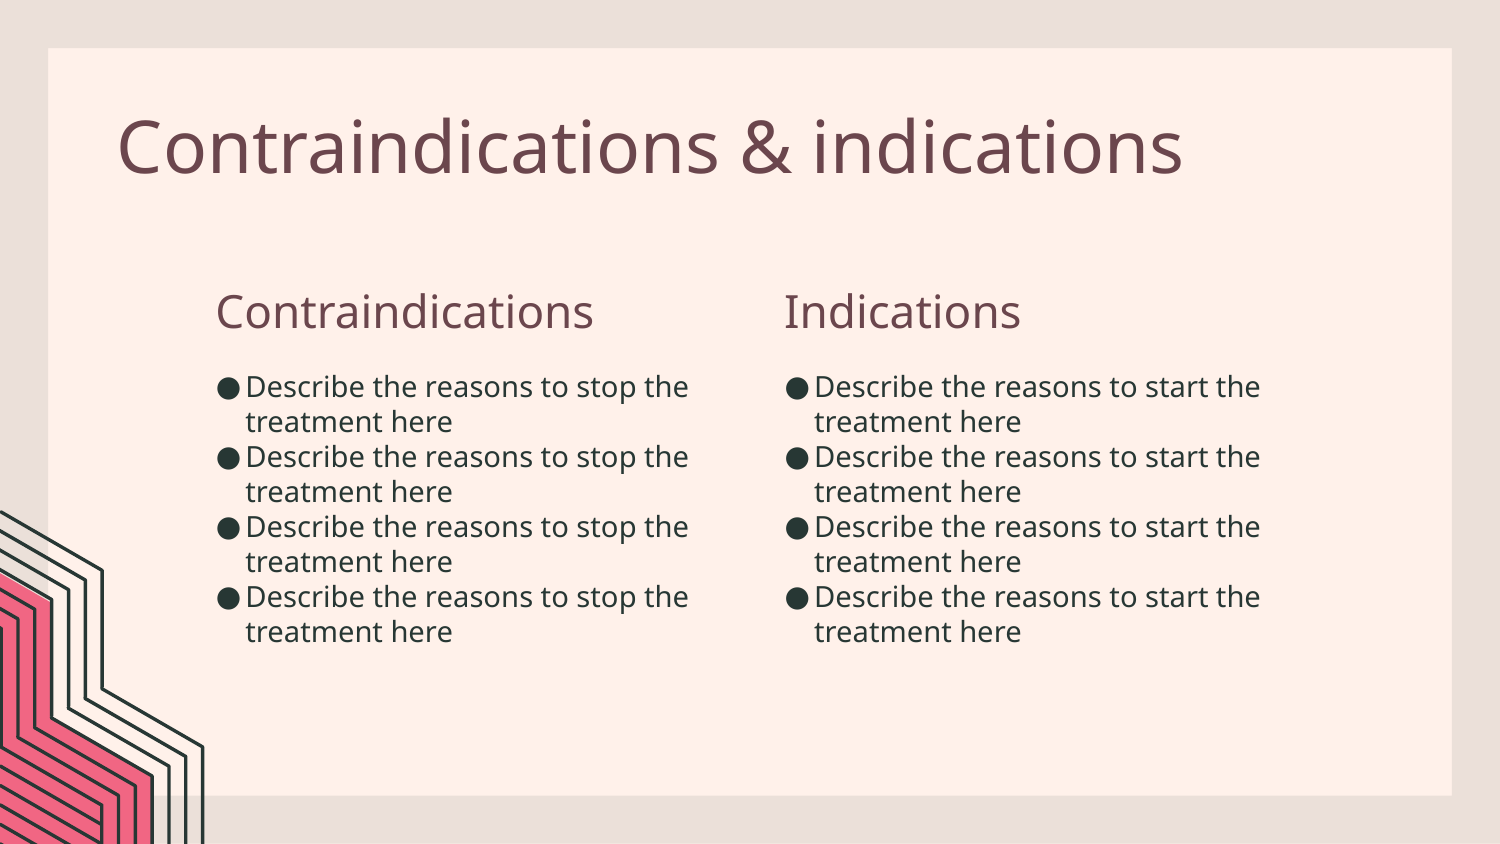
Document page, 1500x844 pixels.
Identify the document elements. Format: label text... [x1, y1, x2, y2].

subtitle Describe the reasons to start the treatment here Describe the reasons to start the treatment here Describe the reasons to start the treatment here Describe the reasons to start the treatment here [769, 353, 1300, 687]
title Contraindications & indications [101, 85, 1399, 180]
subtitle Indications [769, 275, 1300, 353]
subtitle Describe the reasons to stop the treatment here Describe the reasons to stop the treatment here Describe the reasons to stop the treatment here Describe the reasons to stop the treatment here [200, 353, 731, 687]
subtitle Contraindications [200, 275, 731, 353]
